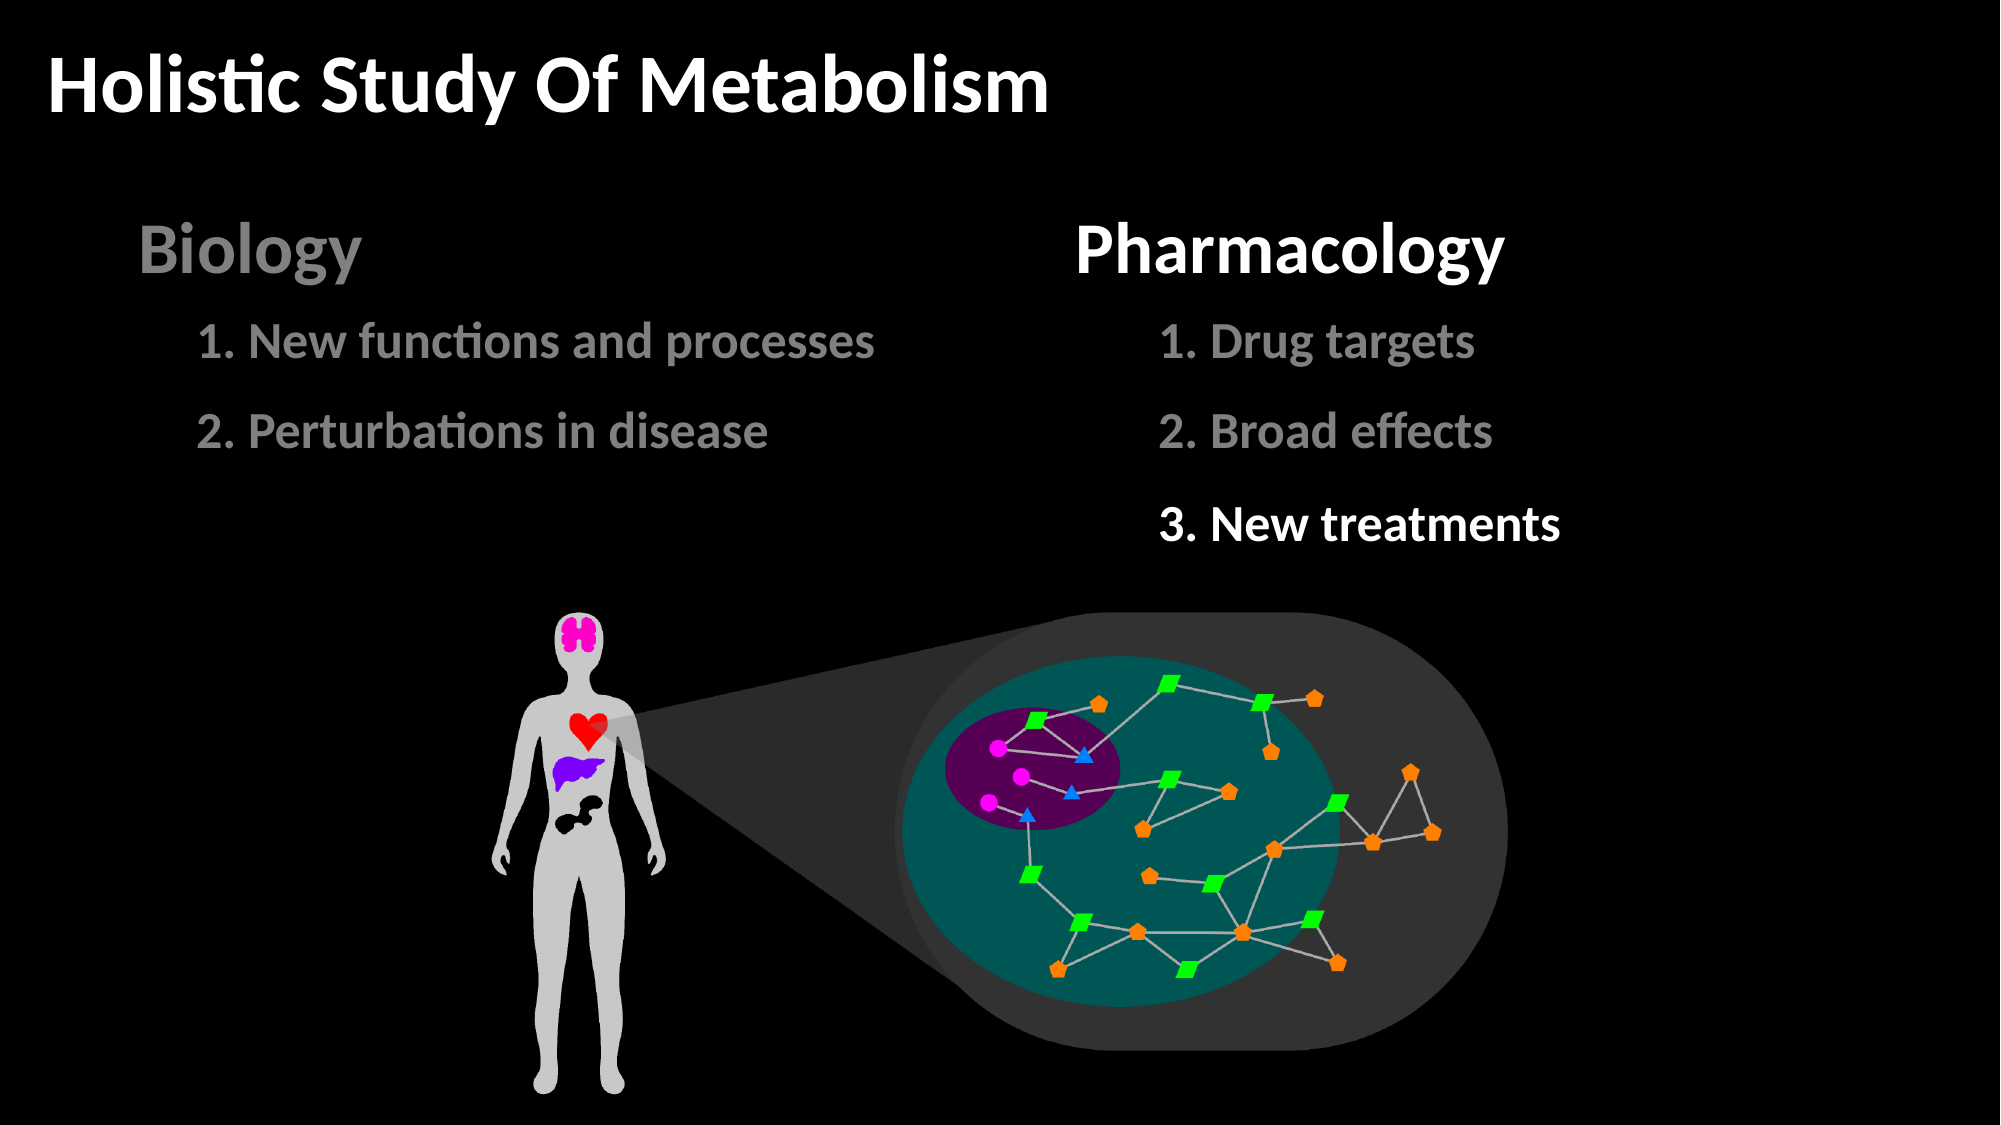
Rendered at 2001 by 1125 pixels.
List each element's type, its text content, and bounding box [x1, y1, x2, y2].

text_box 2. Broad effects [1143, 389, 1513, 467]
text_box 3. New treatments [1143, 481, 1579, 560]
text_box 1. New functions and processes [181, 298, 897, 376]
text_box Biology [123, 193, 380, 296]
text_box Holistic Study Of Metabolism [33, 21, 1435, 137]
text_box 2. Perturbations in disease [181, 389, 788, 467]
picture [474, 590, 1525, 1116]
text_box Pharmacology [1060, 193, 1526, 296]
text_box 1. Drug targets [1143, 298, 1493, 376]
